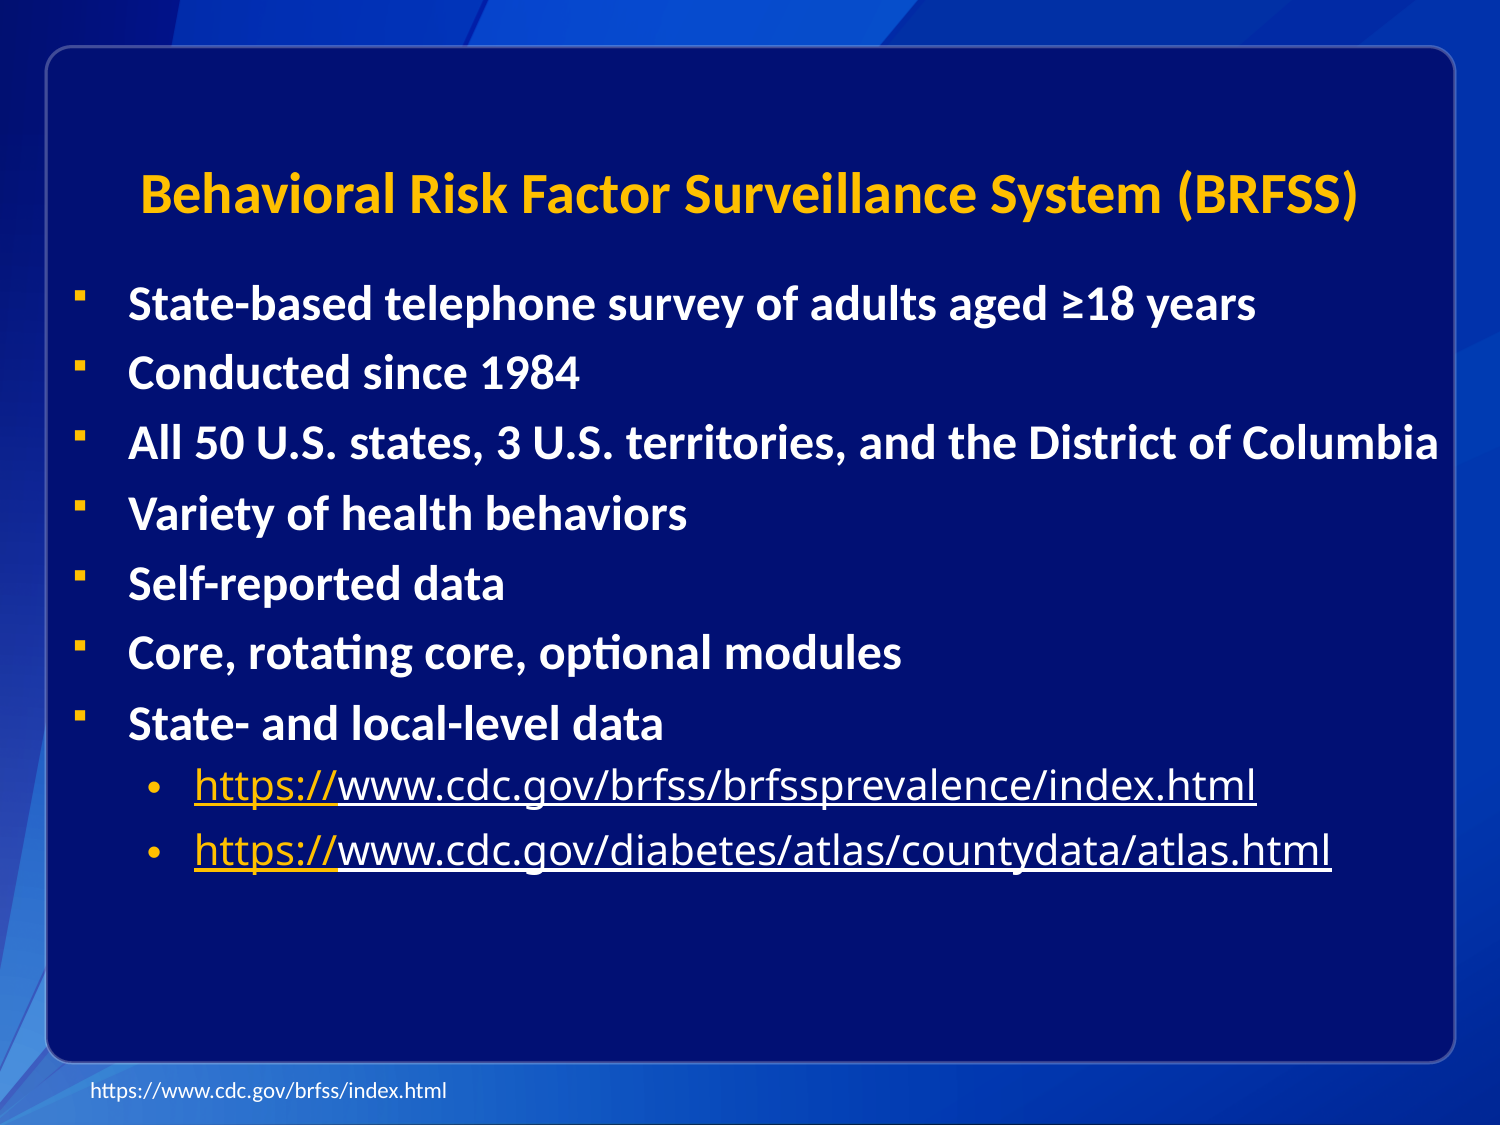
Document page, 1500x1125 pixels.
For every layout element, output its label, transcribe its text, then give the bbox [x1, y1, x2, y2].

list https://www.cdc.gov/brfss/index.html [75, 1010, 1188, 1111]
title Behavioral Risk Factor Surveillance System (BRFSS) [75, 45, 1425, 233]
picture [0, 0, 1500, 1125]
list State-based telephone survey of adults aged ≥18 years Conducted since 1984 All 50 U.S. states, 3 U.S. territories, and the District of Columbia Variety of health behaviors Self-reported data Core, rotating core, optional modules State- and local-level data https://www.cdc.gov/brfss/brfssprevalence/index.html https://www.cdc.gov/diabetes/atlas/countydata/atlas.html [57, 262, 1460, 950]
